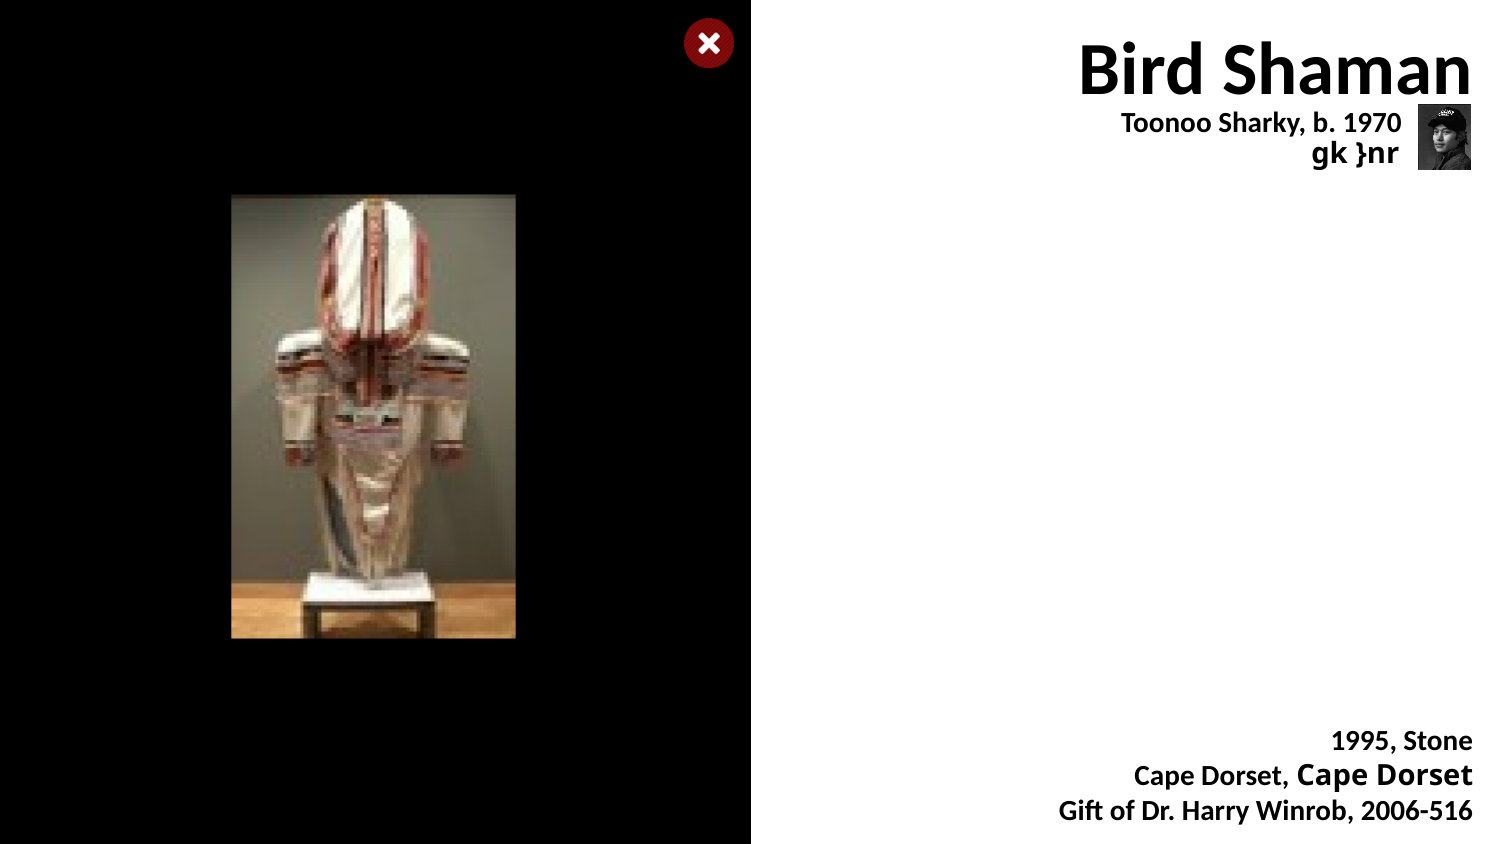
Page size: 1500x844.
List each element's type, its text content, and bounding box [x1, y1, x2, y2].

text_box Toonoo Sharky, b. 1970 [1120, 102, 1402, 138]
picture [0, 0, 751, 844]
text_box 1995, Stone Cape Dorset, Cape Dorset Gift of Dr. Harry Winrob, 2006-516 [761, 714, 1489, 827]
text_box gk }nr [1311, 133, 1400, 169]
text_box Bird Shaman [755, 19, 1489, 110]
picture [1418, 104, 1471, 170]
